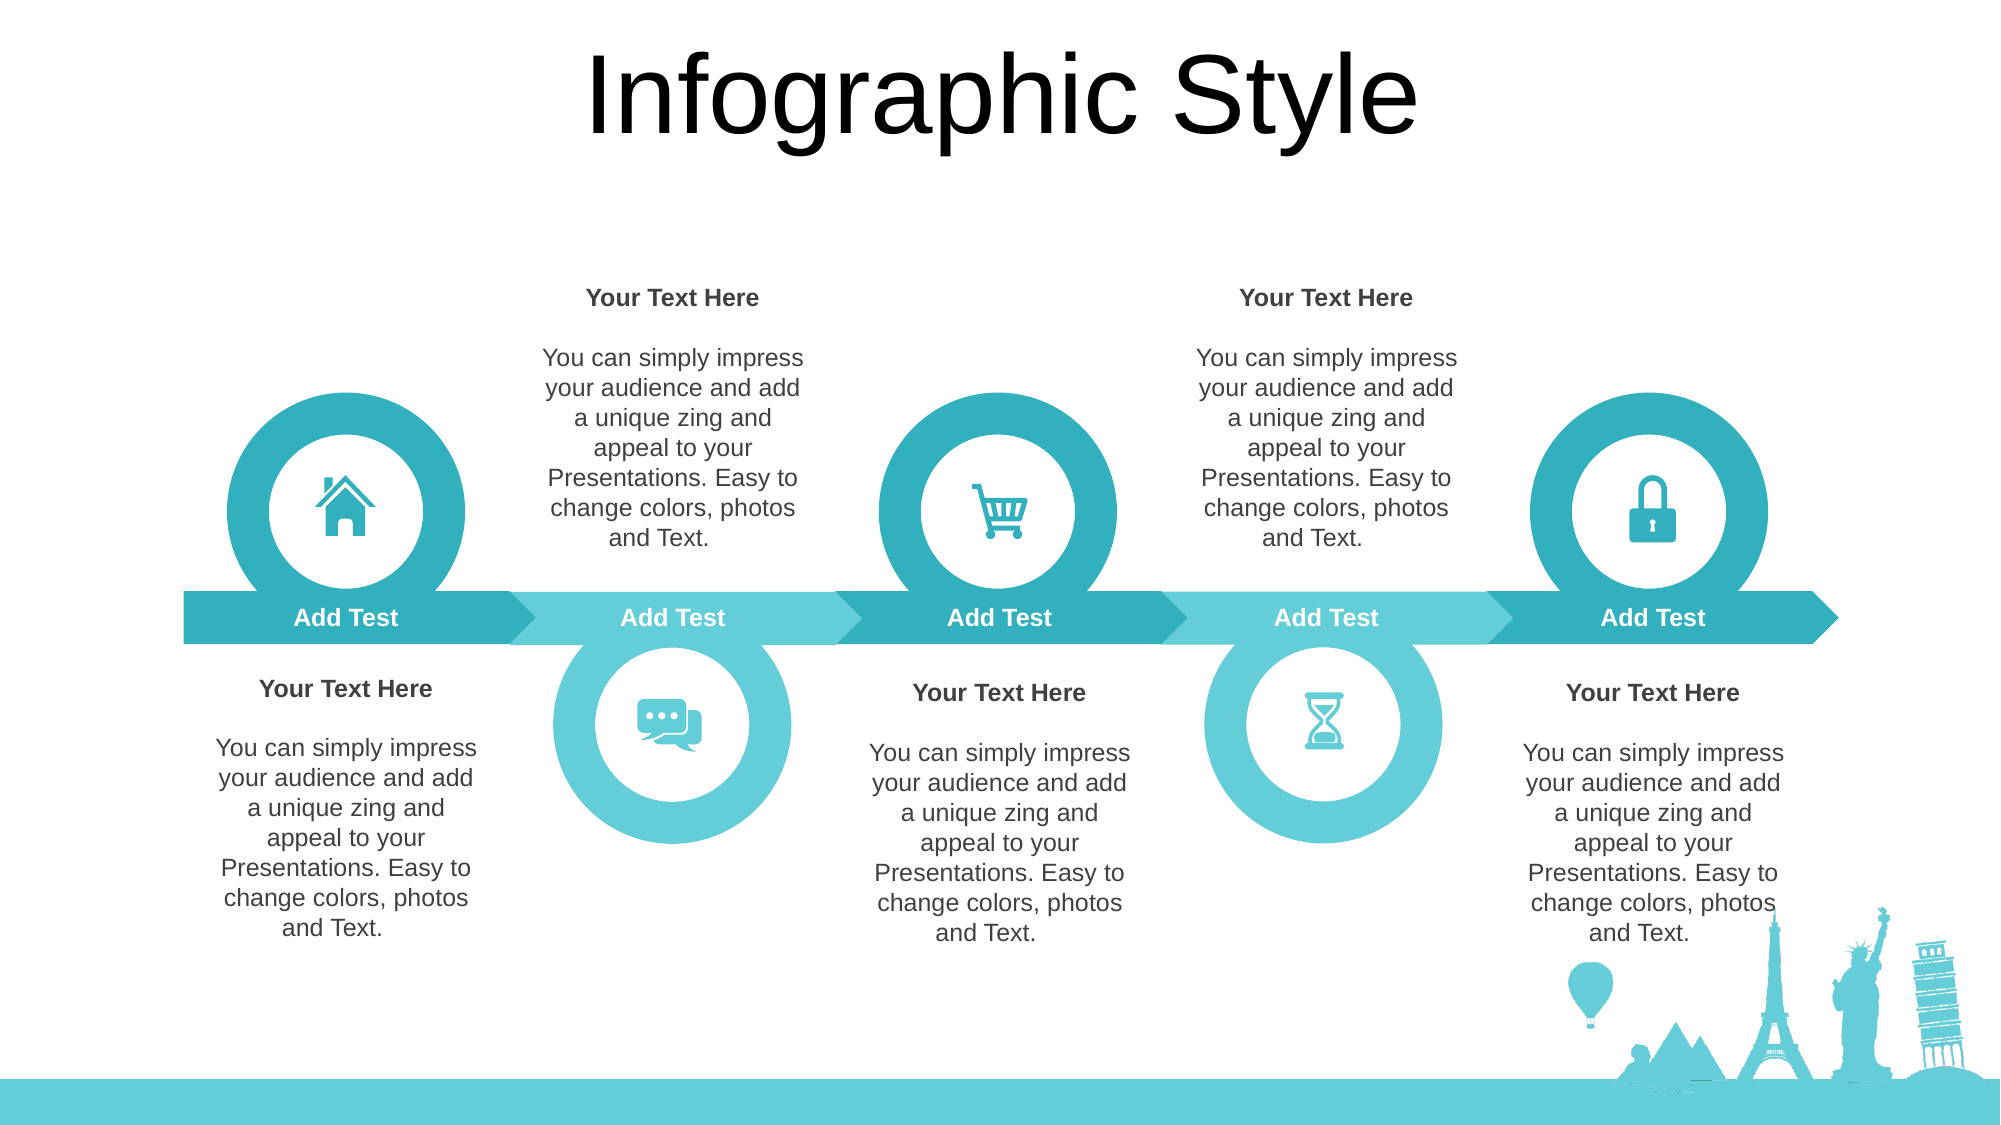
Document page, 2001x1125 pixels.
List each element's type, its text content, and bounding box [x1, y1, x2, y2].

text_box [1486, 392, 1839, 645]
picture [1830, 906, 1893, 1083]
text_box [835, 392, 1188, 645]
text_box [1506, 669, 1800, 957]
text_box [183, 392, 536, 645]
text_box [509, 591, 863, 844]
picture [1568, 962, 1727, 1096]
list Infographic Style [53, 38, 1952, 157]
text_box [199, 664, 493, 952]
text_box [1160, 591, 1514, 844]
picture [1899, 940, 1990, 1086]
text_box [526, 274, 820, 562]
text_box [1179, 274, 1473, 562]
picture [1733, 908, 1816, 1083]
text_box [853, 669, 1147, 957]
